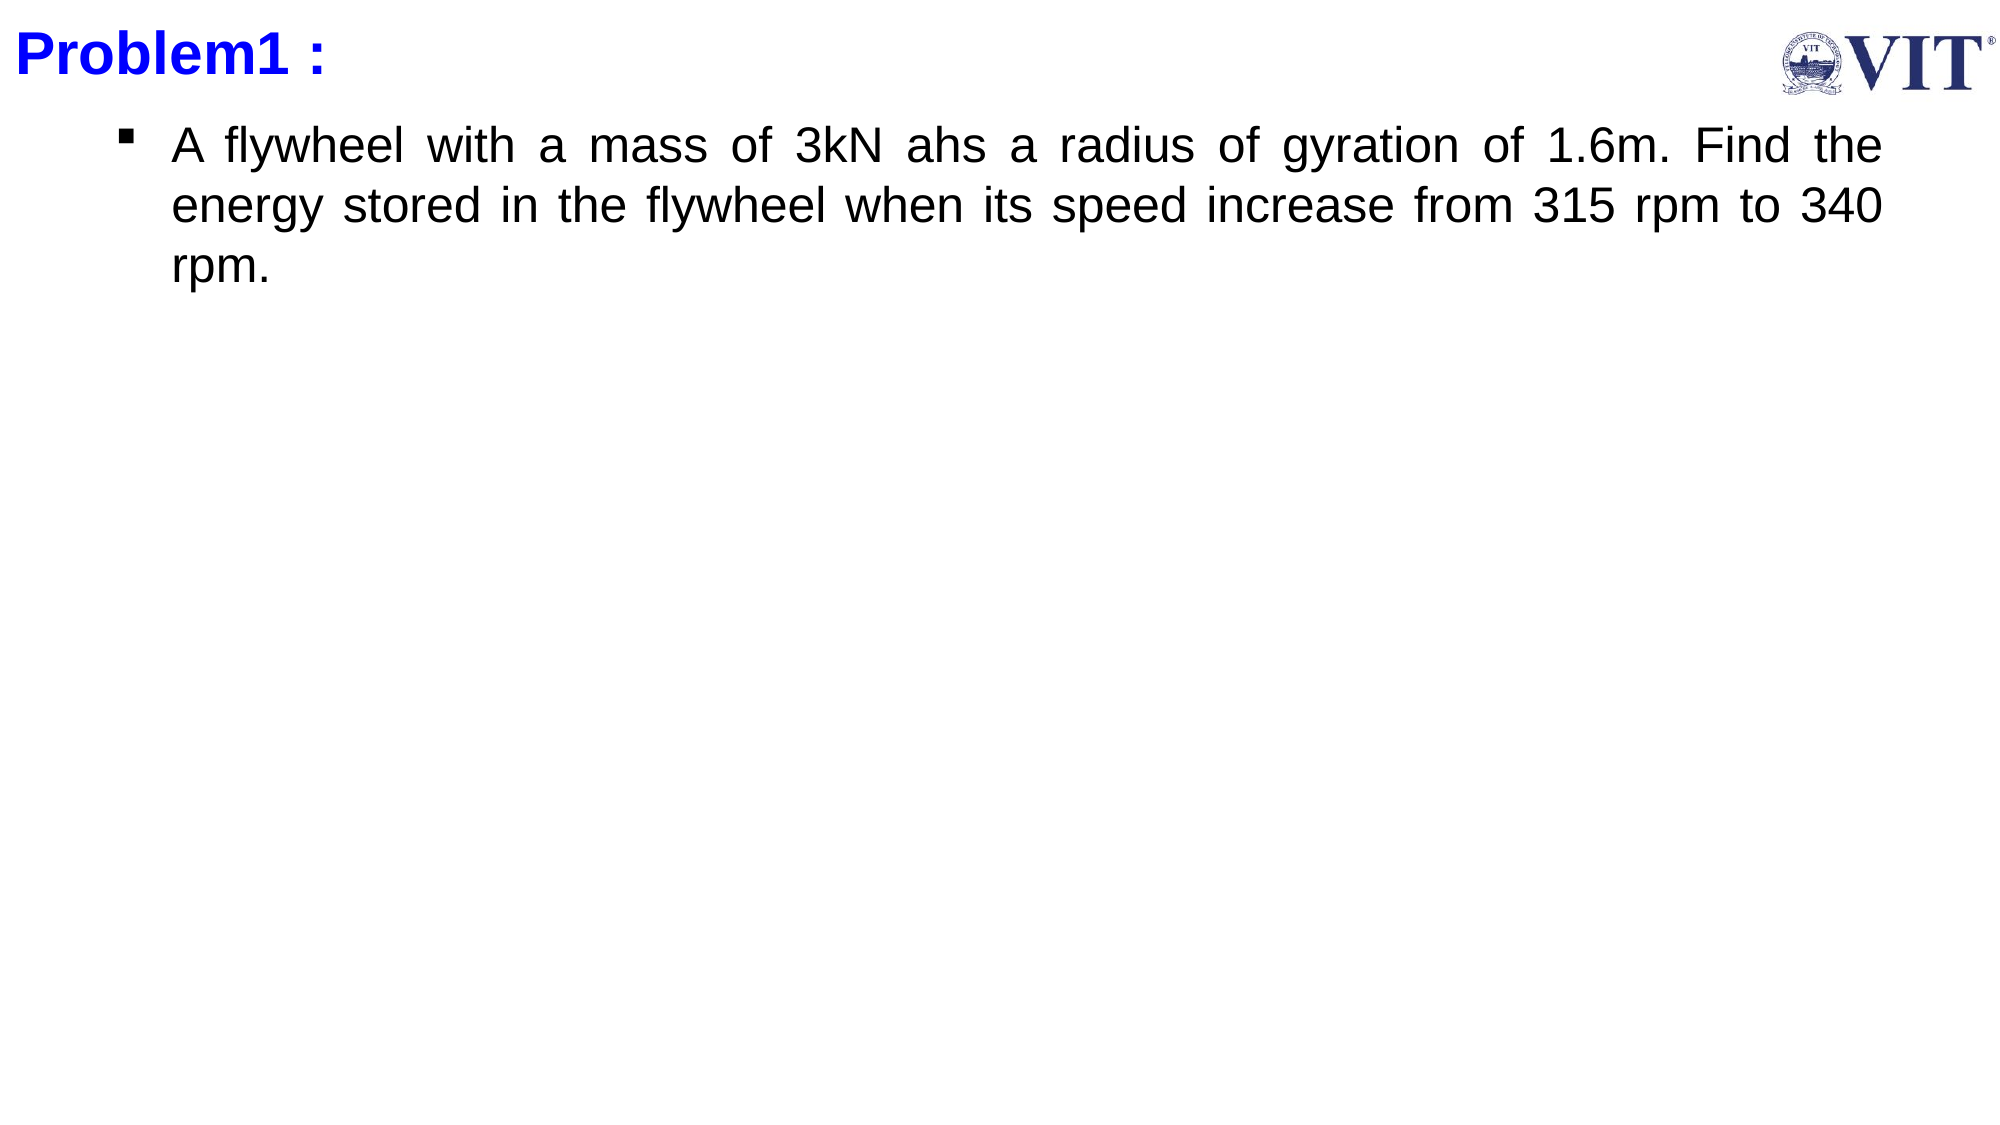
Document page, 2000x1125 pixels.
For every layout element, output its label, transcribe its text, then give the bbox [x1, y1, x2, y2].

title Problem1 : [0, 0, 1525, 101]
list A flywheel with a mass of 3kN ahs a radius of gyration of 1.6m. Find the energy stored in the flywheel when its speed increase from 315 rpm to 340 rpm. [99, 105, 1900, 1006]
picture [1774, 0, 2000, 103]
